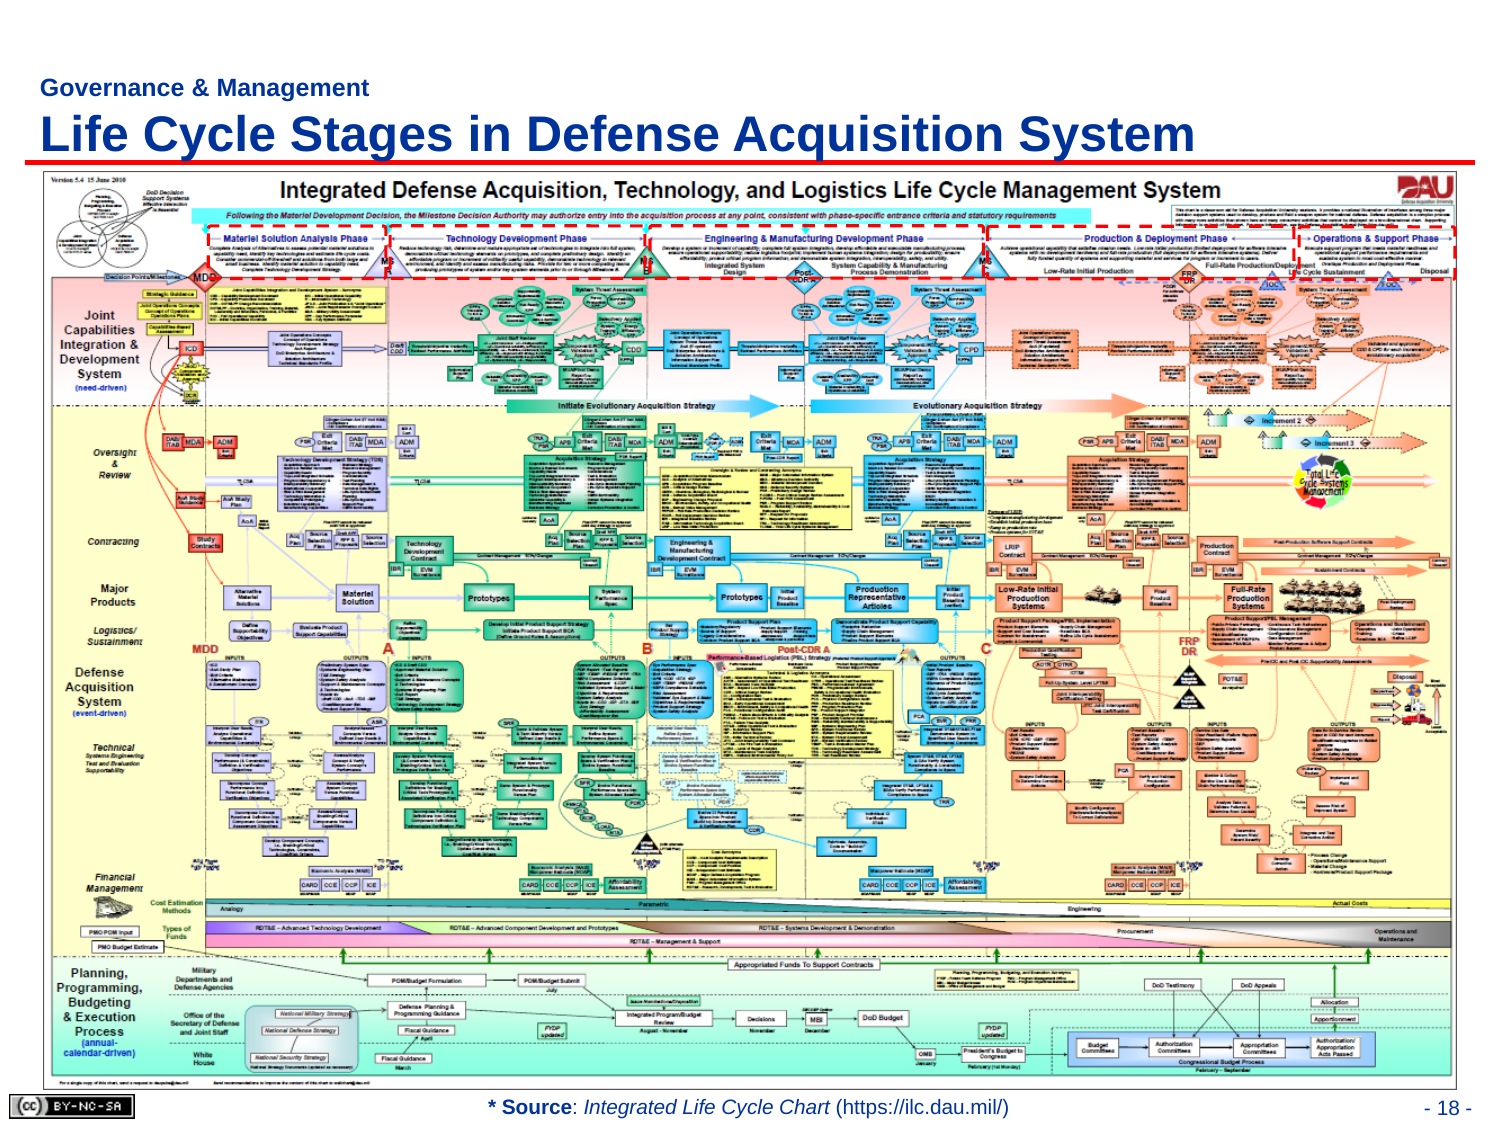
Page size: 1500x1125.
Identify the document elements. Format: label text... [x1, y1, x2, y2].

picture [43, 171, 1457, 1091]
slide_number - 18 - [1287, 1087, 1488, 1125]
title Governance & Management Life Cycle Stages in Defense Acquisition System [24, 0, 1463, 169]
text_box * Source: Integrated Life Cycle Chart (https://ilc.dau.mil/) [473, 1099, 1025, 1125]
picture [9, 1094, 135, 1119]
